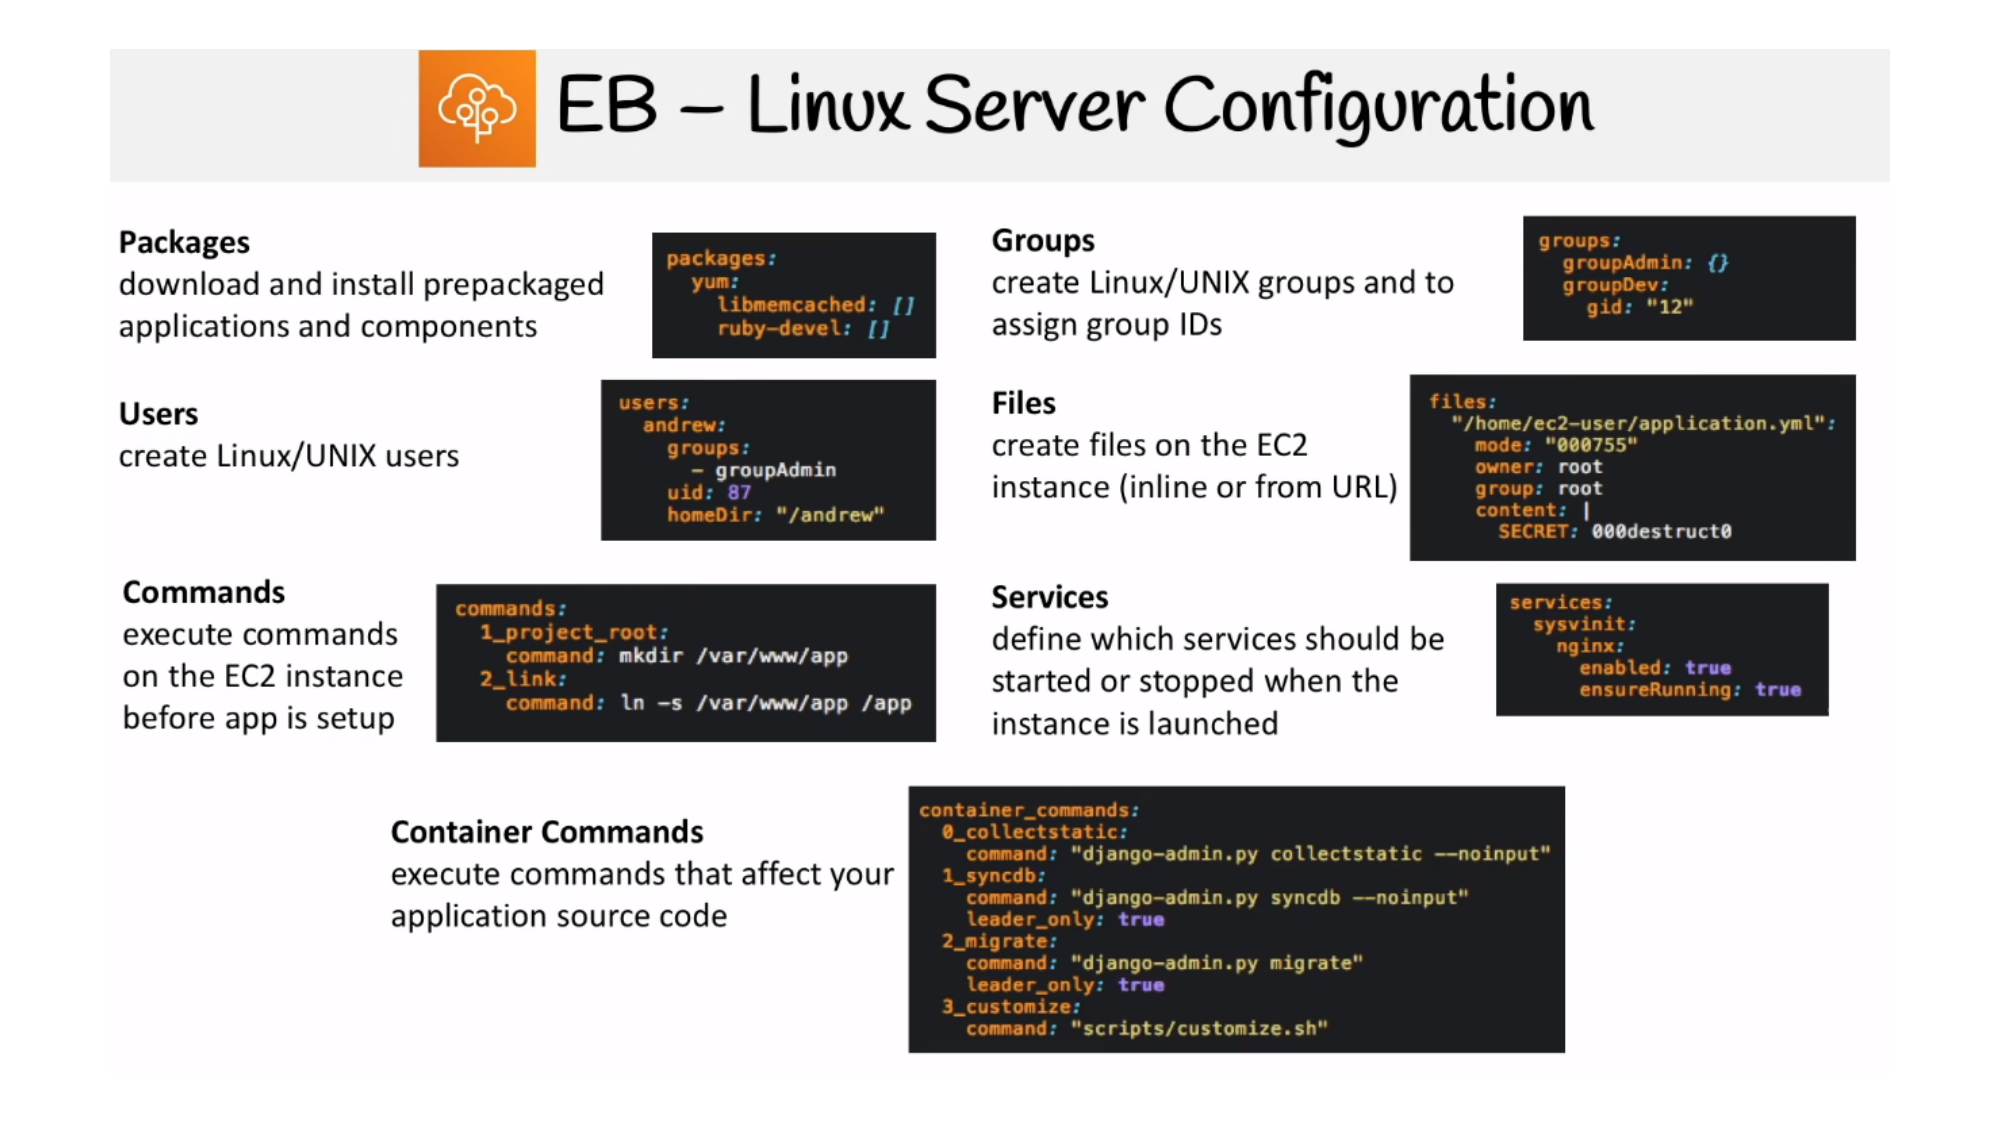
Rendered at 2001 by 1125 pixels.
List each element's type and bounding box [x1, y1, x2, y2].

picture [110, 48, 1890, 1076]
